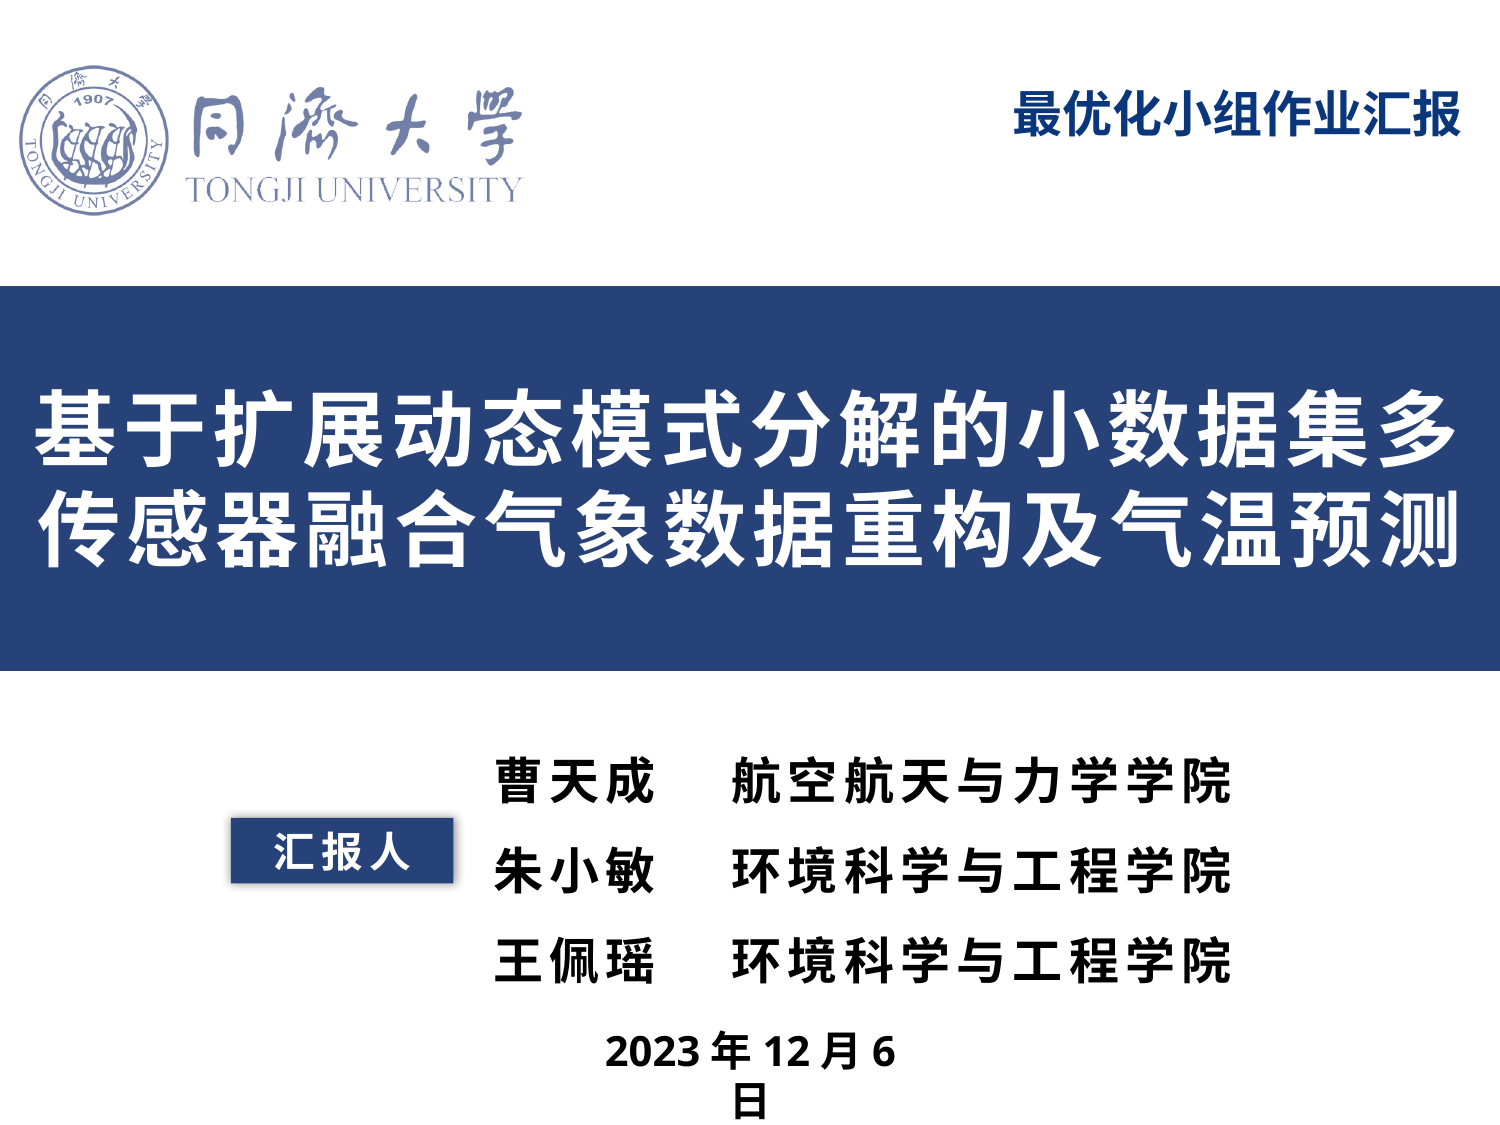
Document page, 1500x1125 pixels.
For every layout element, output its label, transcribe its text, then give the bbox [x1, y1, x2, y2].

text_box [230, 712, 1270, 990]
picture [0, 0, 556, 282]
text_box [0, 286, 1500, 671]
text_box 最优化小组作业汇报 [864, 75, 1500, 150]
text_box 2023年12月6日 [564, 1017, 936, 1125]
text_box 基于扩展动态模式分解的小数据集多传感器融合气象数据重构及气温预测 [14, 370, 1486, 585]
